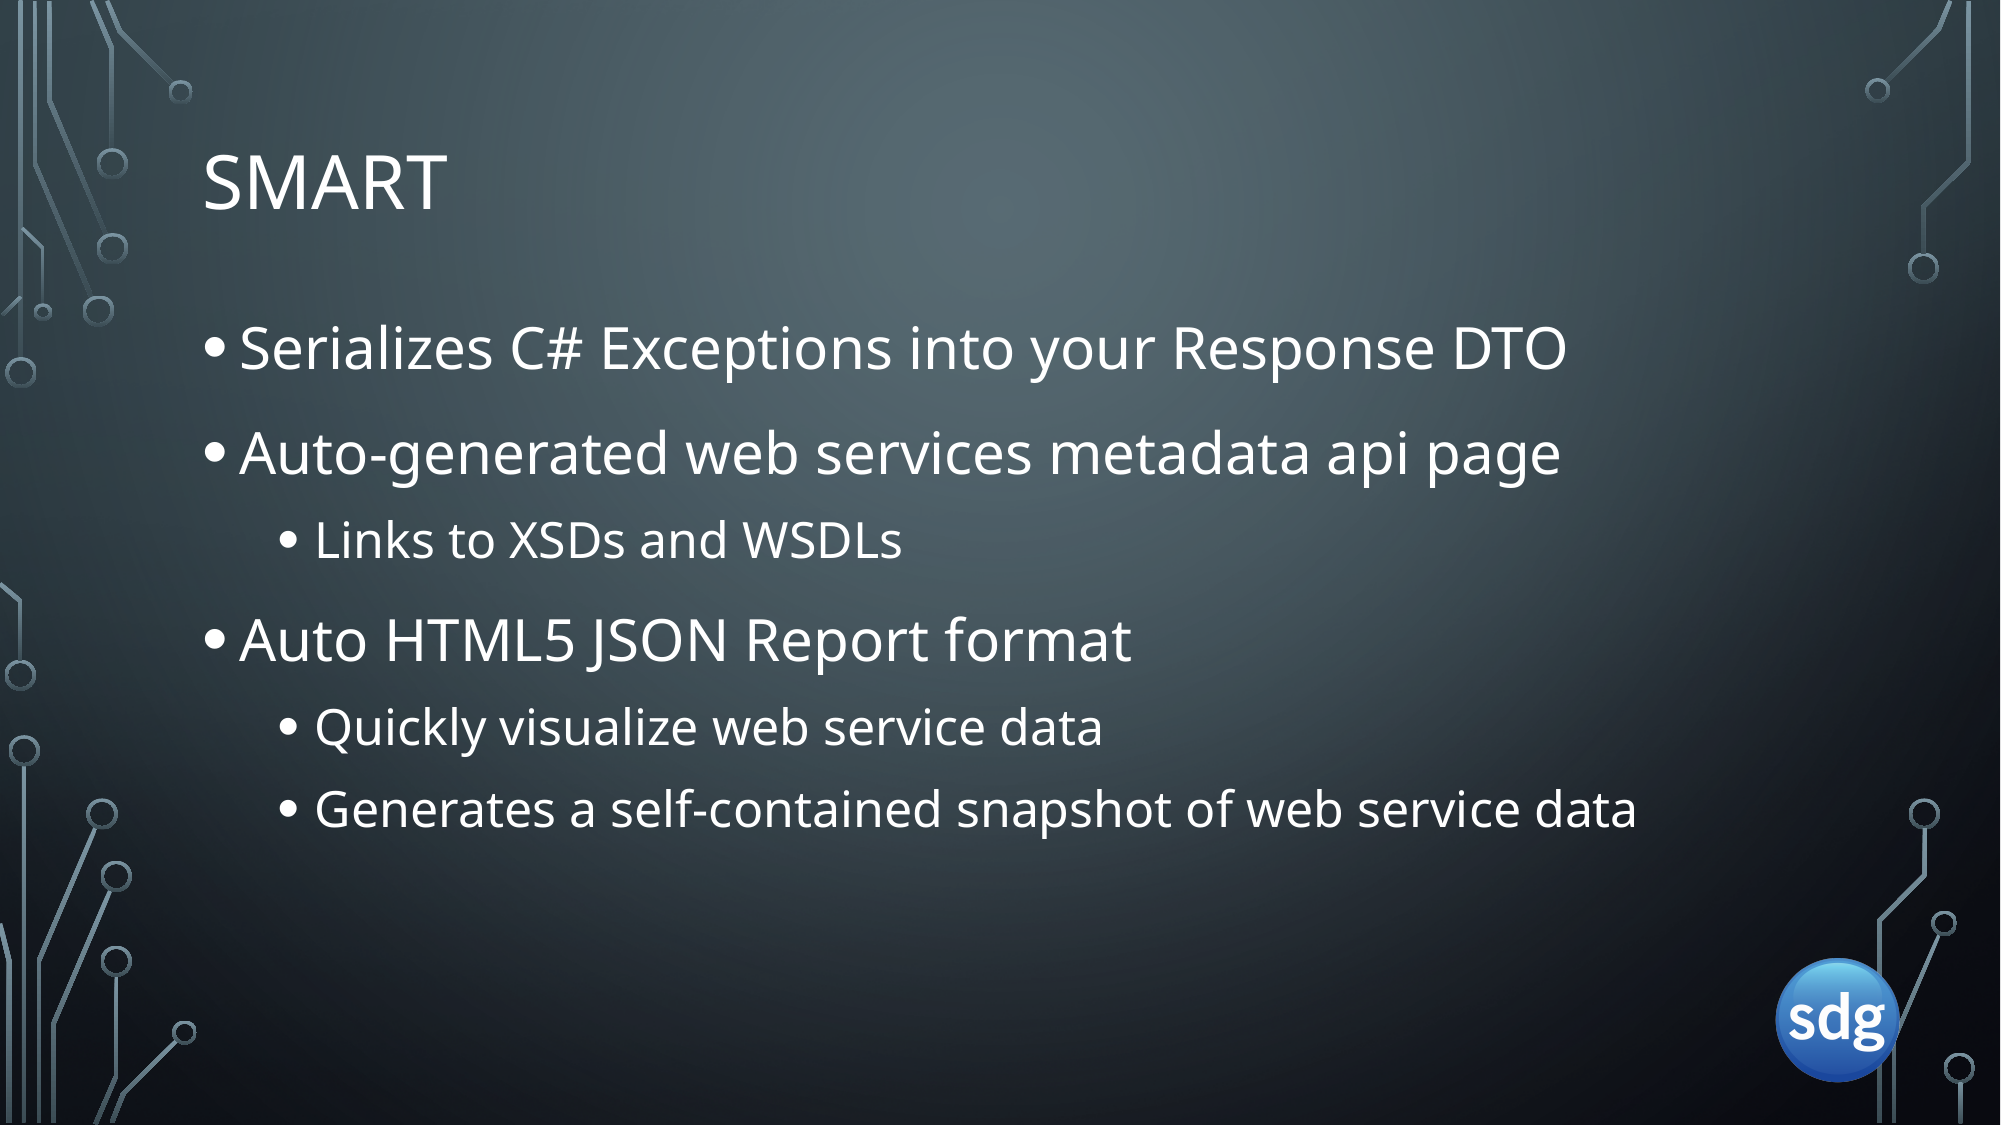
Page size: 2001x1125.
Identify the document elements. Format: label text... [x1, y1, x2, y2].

list Serializes C# Exceptions into your Response DTO Auto-generated web services metadata api page Links to XSDs and WSDLs Auto HTML5 JSON Report format Quickly visualize web service data Generates a self-contained snapshot of web service data [187, 290, 1813, 950]
title Smart [187, 101, 1813, 269]
picture [1768, 951, 1908, 1090]
